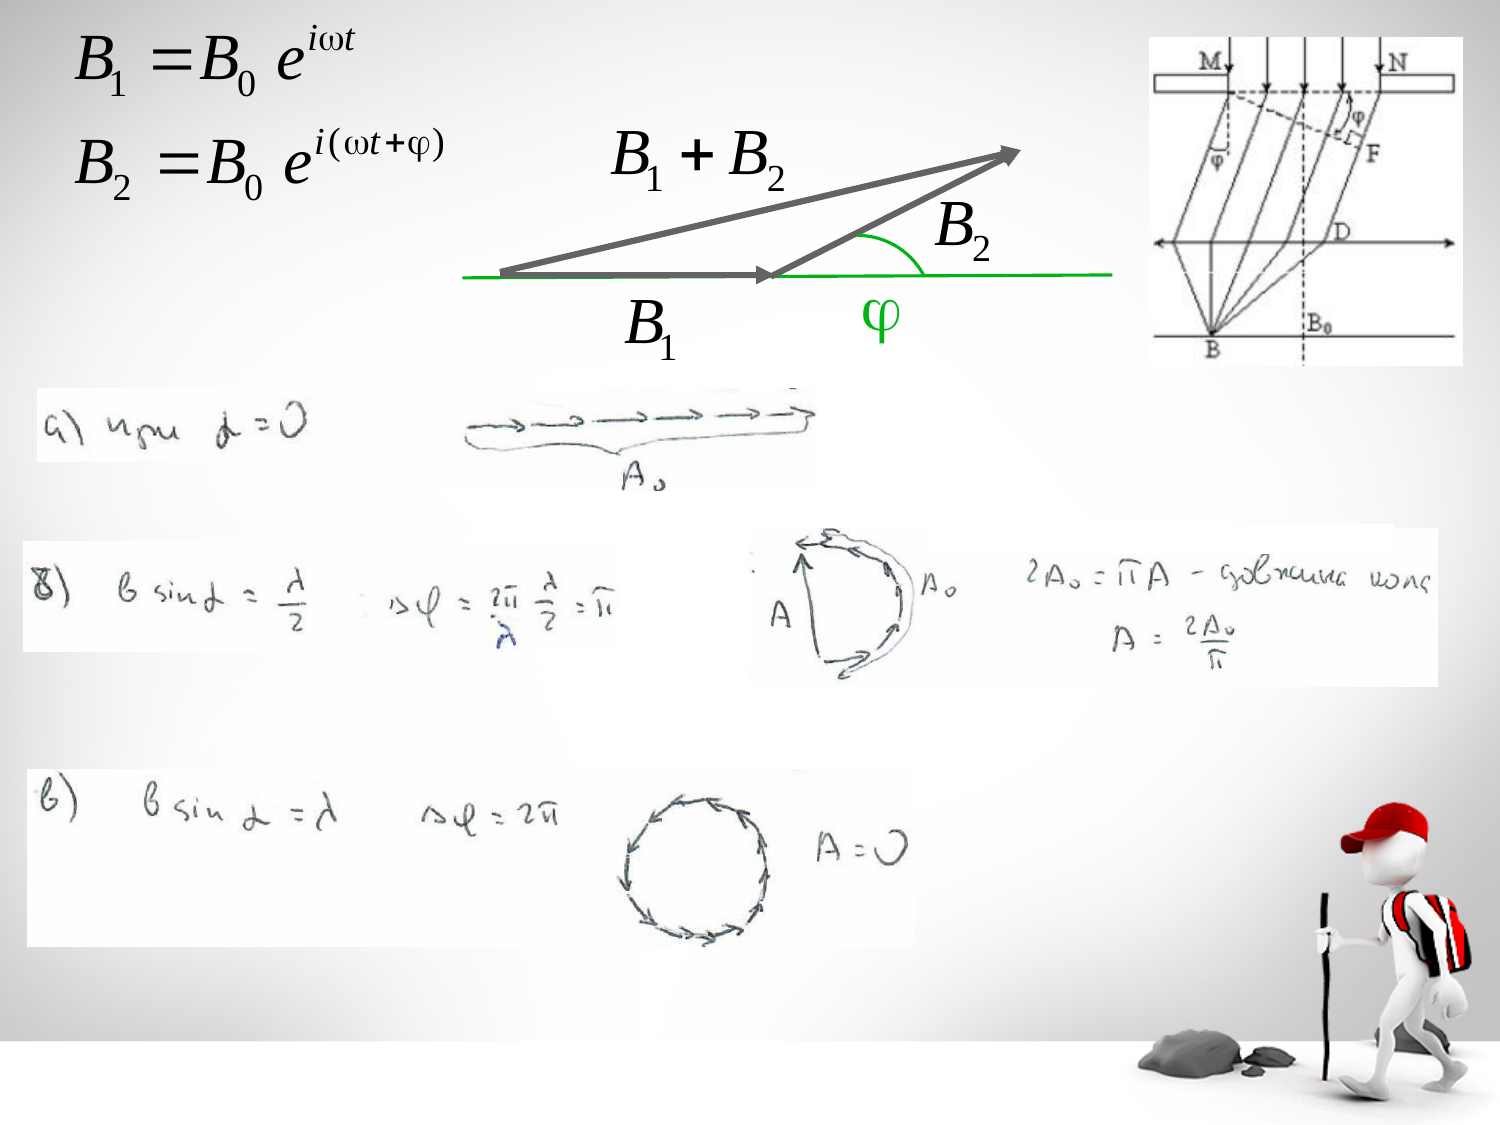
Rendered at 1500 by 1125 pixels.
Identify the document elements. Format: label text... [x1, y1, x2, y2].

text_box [612, 277, 706, 377]
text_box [598, 108, 819, 208]
picture [0, 0, 1500, 1125]
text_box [62, 112, 480, 217]
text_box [1027, 274, 1113, 279]
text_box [499, 149, 1022, 273]
text_box  [846, 287, 935, 352]
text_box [921, 178, 1022, 279]
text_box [62, 8, 392, 113]
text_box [462, 274, 495, 279]
